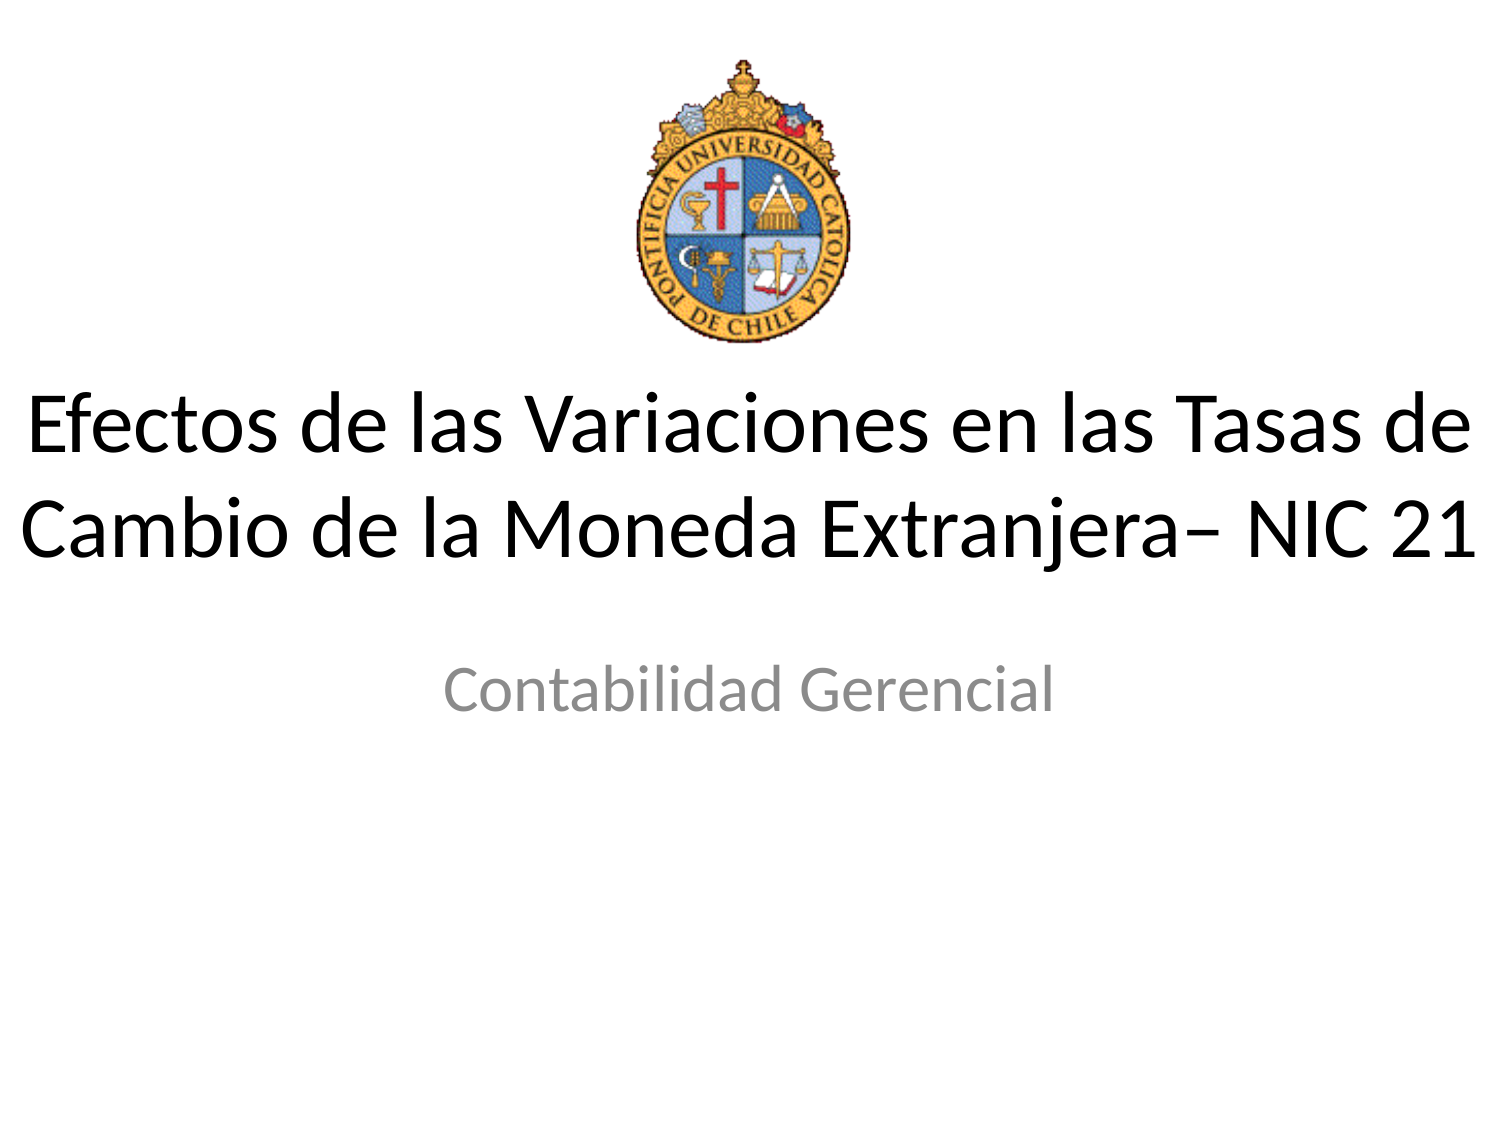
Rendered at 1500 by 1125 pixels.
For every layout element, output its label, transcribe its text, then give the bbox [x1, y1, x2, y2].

subtitle Contabilidad Gerencial [225, 637, 1275, 811]
title Efectos de las Variaciones en las Tasas de Cambio de la Moneda Extranjera– NIC 21 [0, 349, 1500, 591]
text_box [608, 54, 881, 350]
